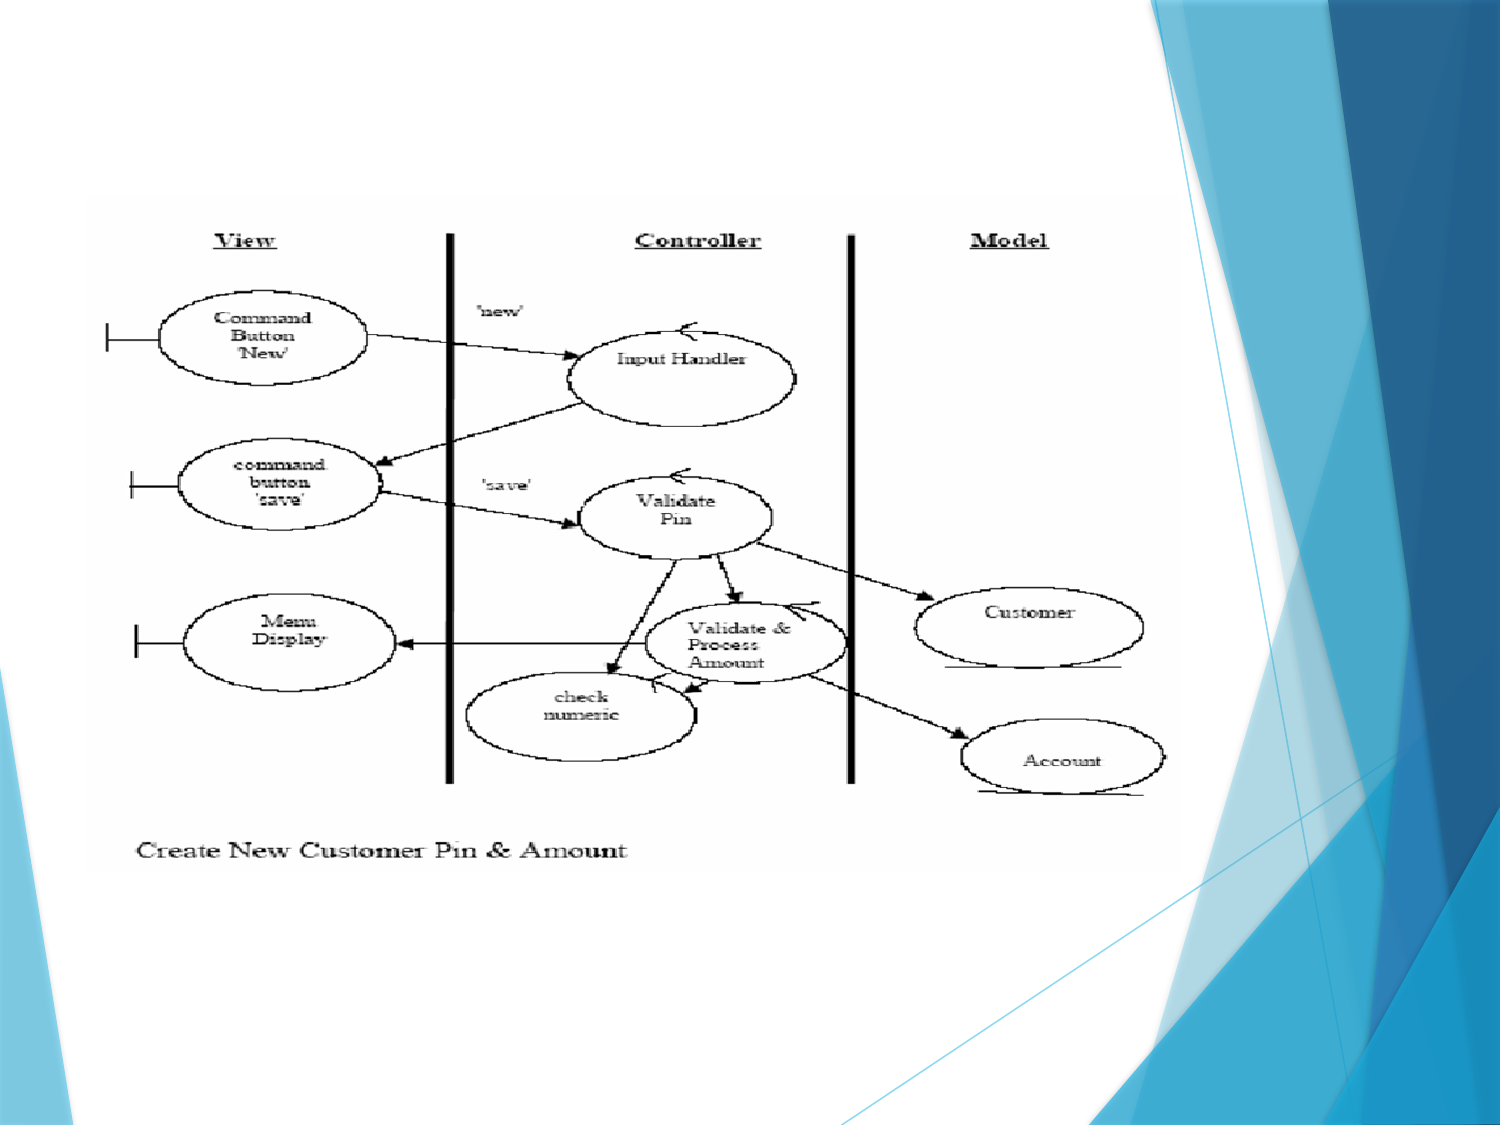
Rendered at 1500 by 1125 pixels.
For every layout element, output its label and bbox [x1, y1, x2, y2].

list [86, 186, 1181, 888]
